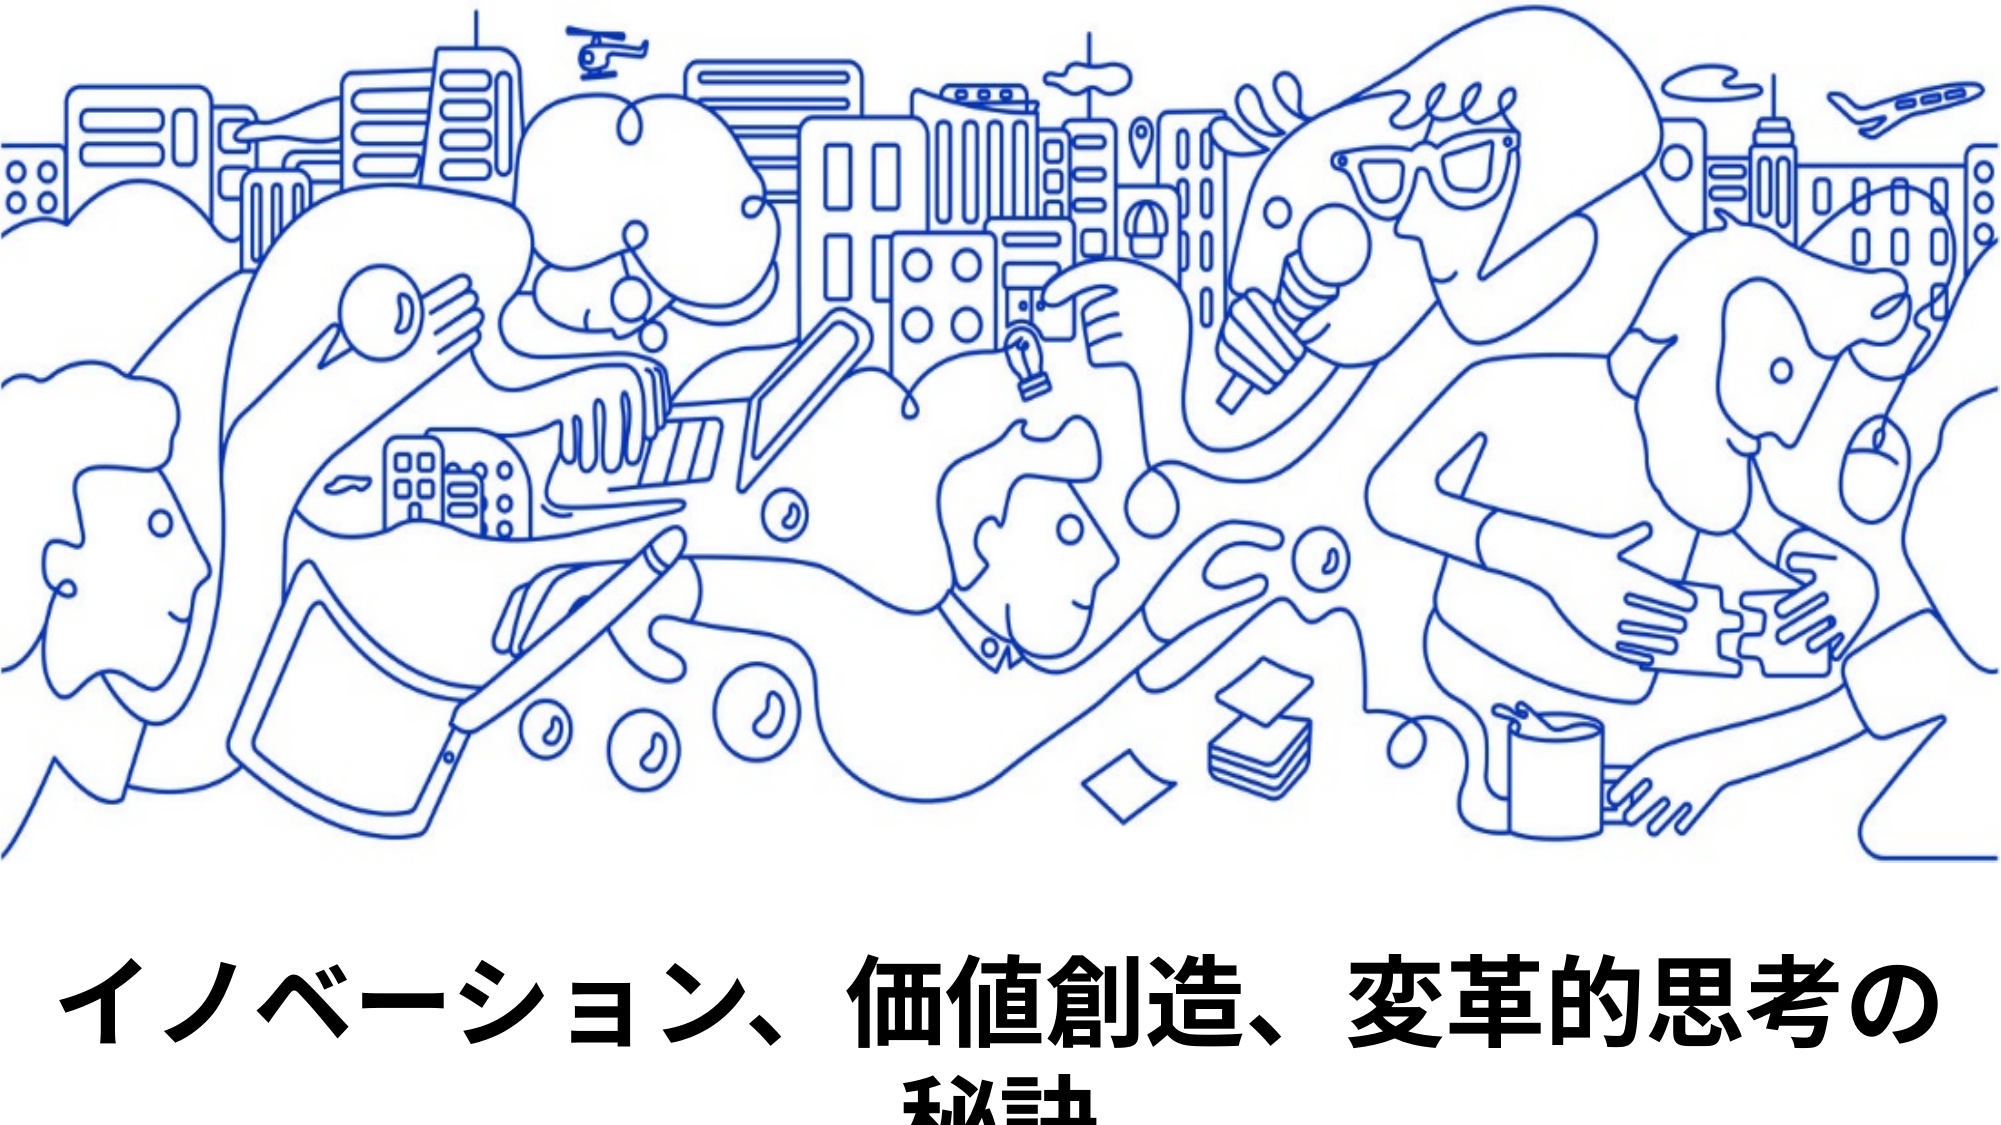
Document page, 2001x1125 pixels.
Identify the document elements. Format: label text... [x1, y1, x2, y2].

picture [0, 0, 2000, 863]
text_box イノベーション、価値創造、変革的思考の秘訣 [0, 931, 2000, 1125]
